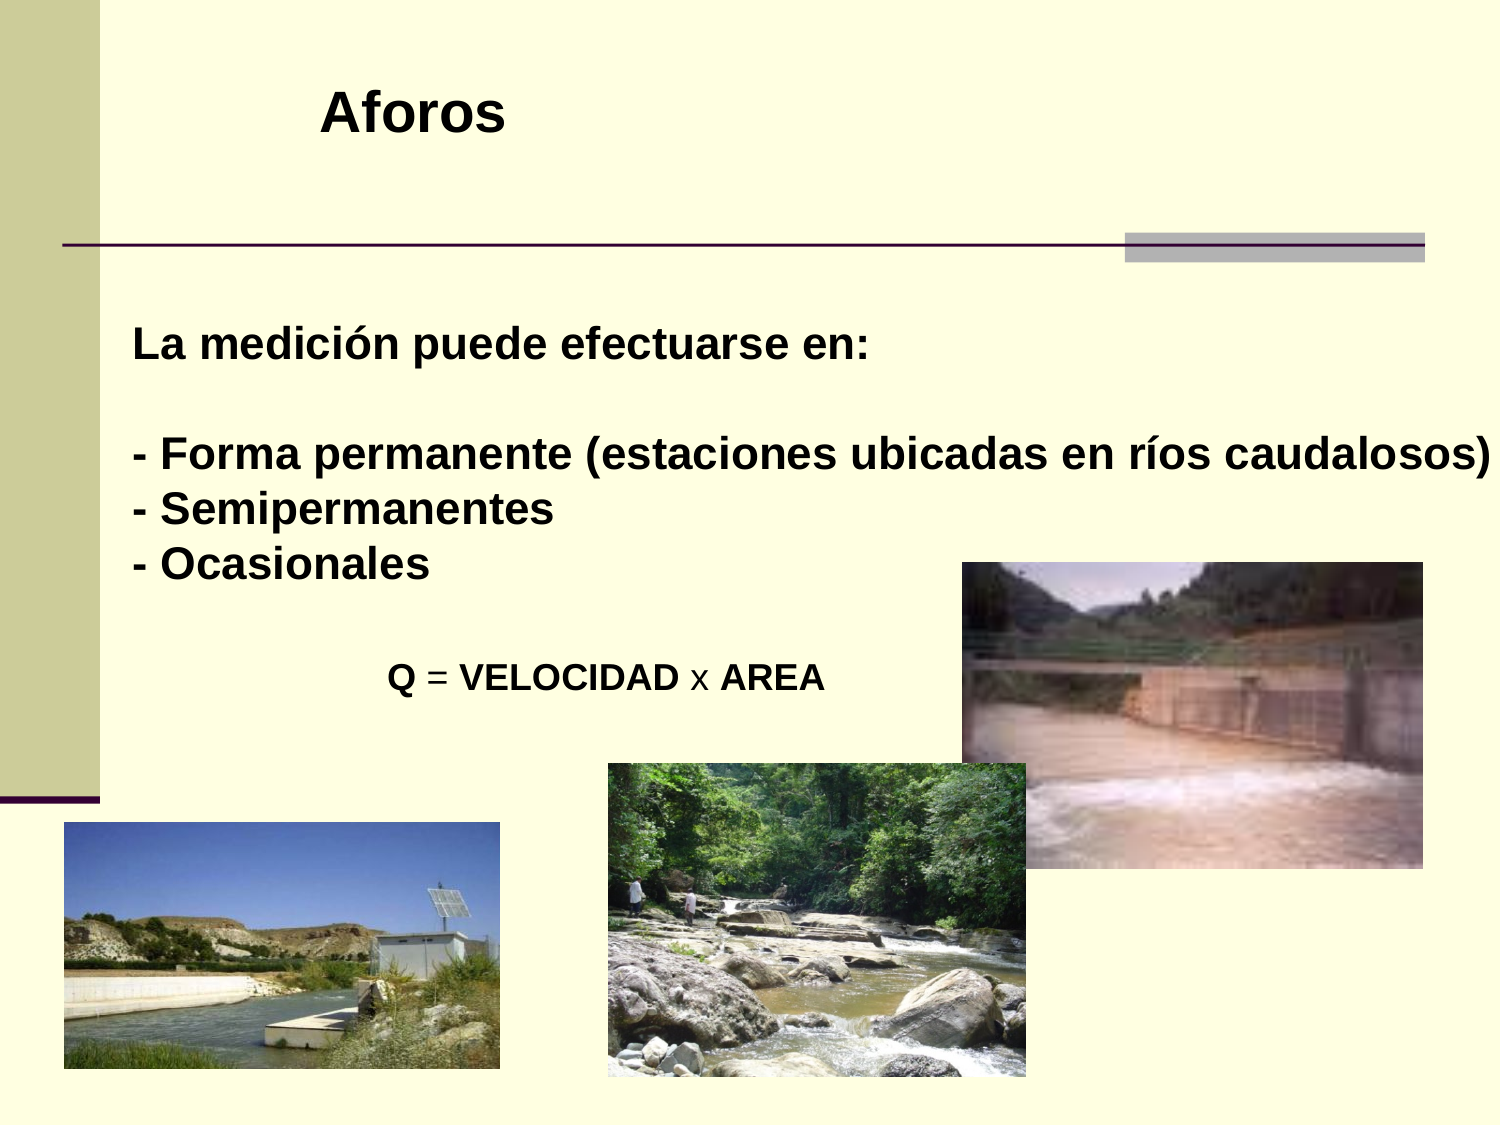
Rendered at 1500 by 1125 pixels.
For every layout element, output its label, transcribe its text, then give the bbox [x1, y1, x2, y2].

text_box Q = VELOCIDAD x AREA [372, 645, 852, 706]
text_box Aforos [147, 66, 680, 152]
picture [608, 562, 1423, 1077]
text_box La medición puede efectuarse en: - Forma permanente (estaciones ubicadas en ríos caudalosos) - Semipermanentes - Ocasionales [118, 260, 1500, 597]
picture [64, 822, 500, 1069]
